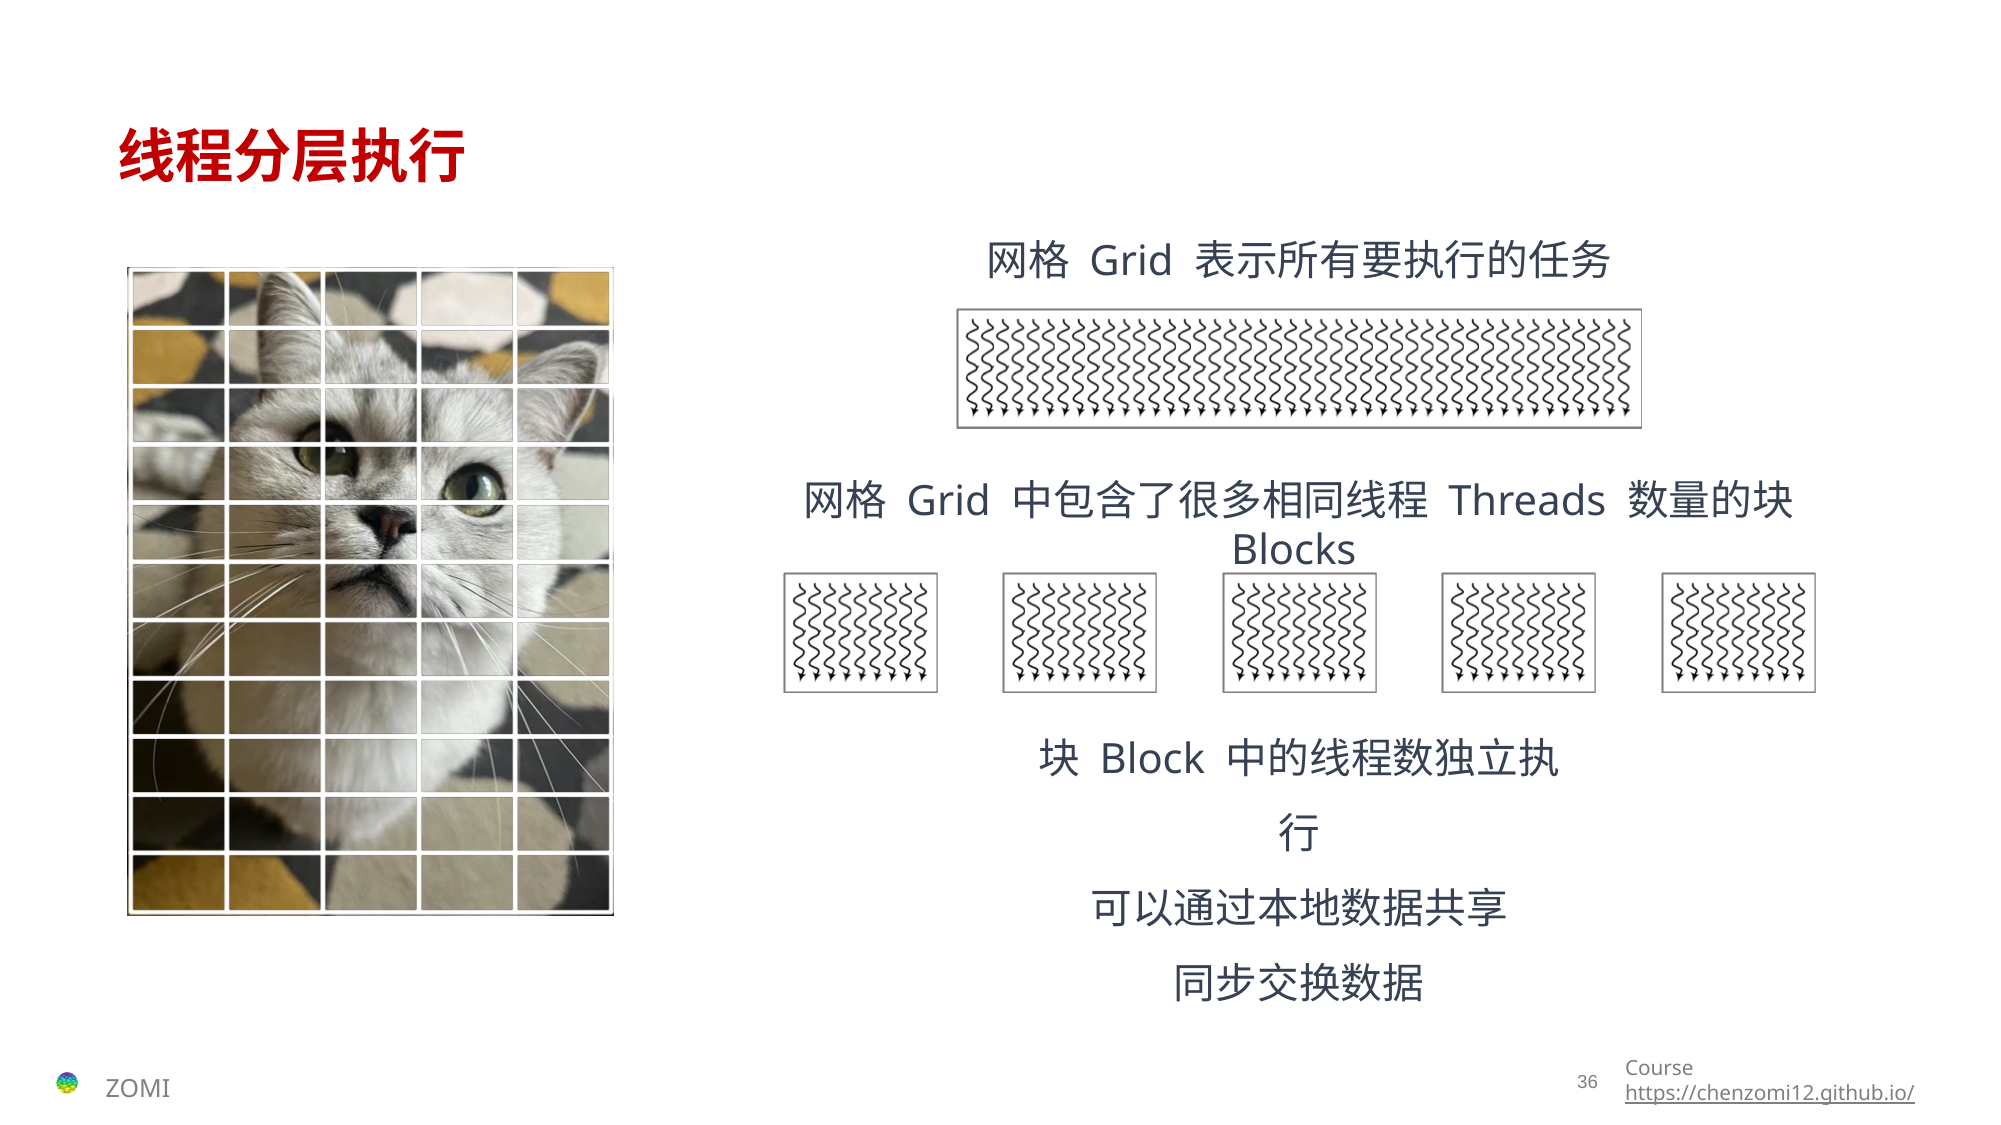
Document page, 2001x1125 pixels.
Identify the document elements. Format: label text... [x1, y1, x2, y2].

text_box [782, 571, 1816, 693]
title 线程分层执行 [102, 111, 1901, 209]
text_box 网格 Grid 中包含了很多相同线程 Threads 数量的块 Blocks [738, 474, 1861, 572]
picture [57, 1073, 77, 1093]
picture [956, 307, 1643, 429]
text_box 网格 Grid 表示所有要执行的任务 [956, 210, 1642, 306]
picture [127, 266, 615, 916]
text_box 块 Block 中的线程数独立执行 可以通过本地数据共享 同步交换数据 [1003, 739, 1595, 975]
